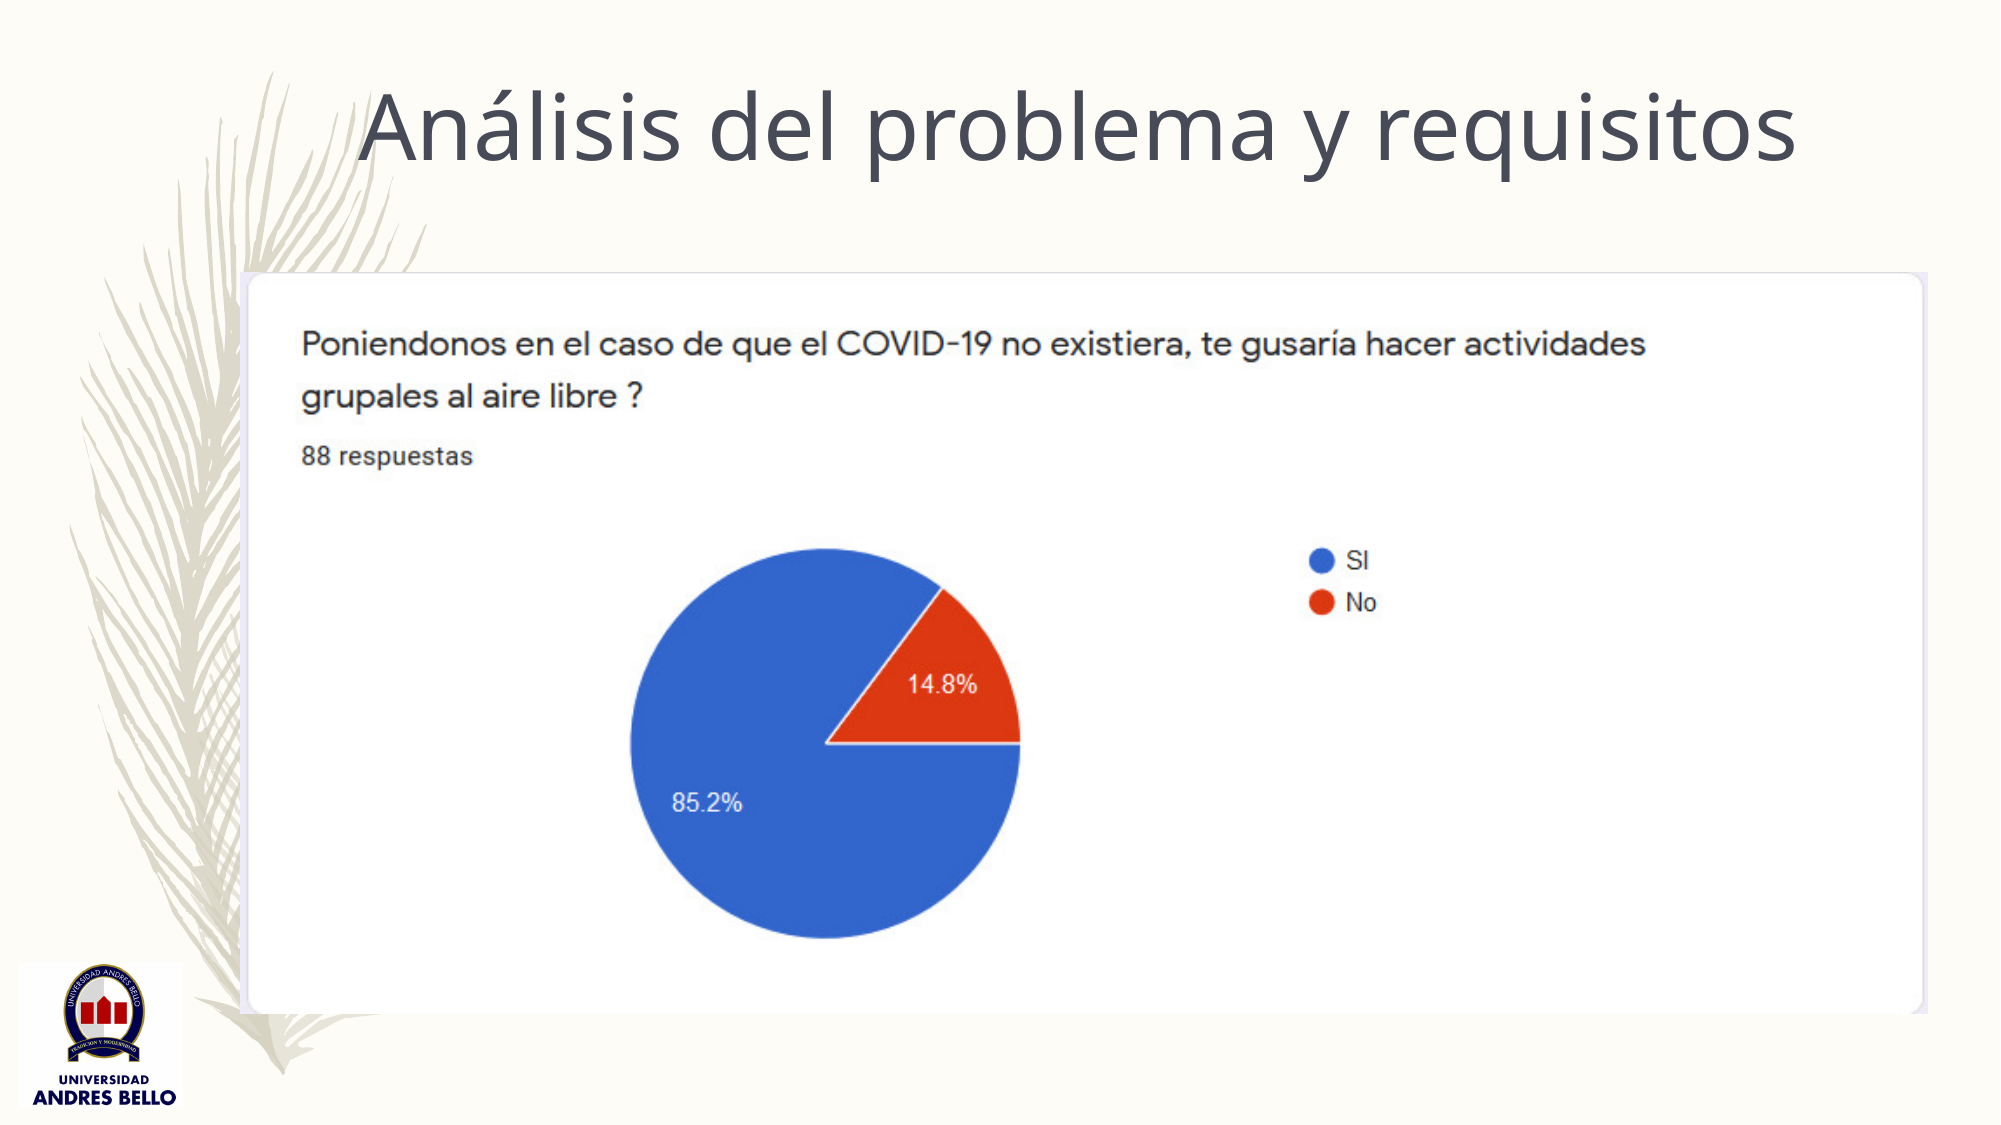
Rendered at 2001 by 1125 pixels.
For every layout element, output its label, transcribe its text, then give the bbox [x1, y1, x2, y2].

title Análisis del problema y requisitos [343, 66, 1825, 215]
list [240, 271, 1928, 1014]
picture [18, 963, 184, 1108]
